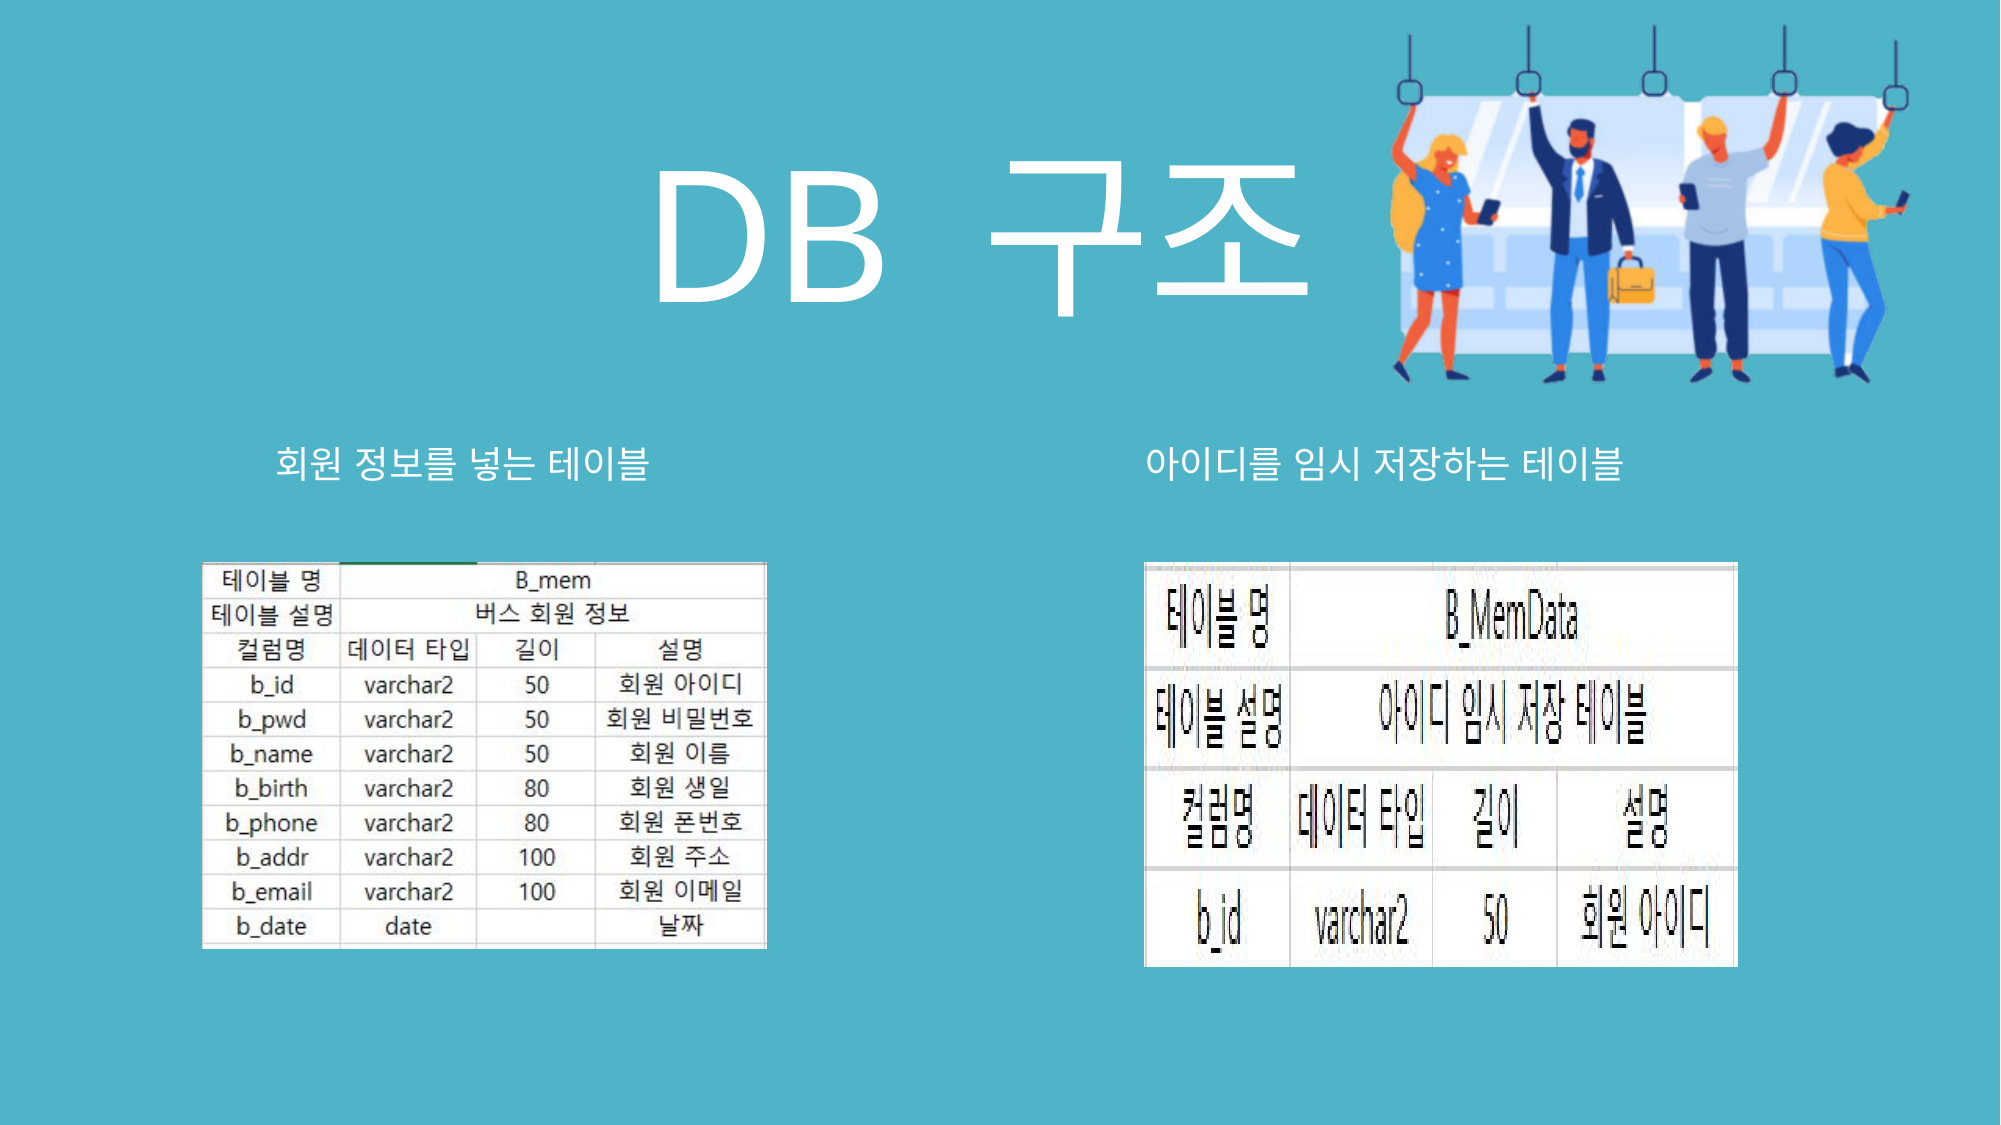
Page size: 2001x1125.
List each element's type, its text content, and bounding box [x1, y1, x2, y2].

title DB 구조 [79, 109, 1185, 346]
picture [202, 562, 768, 949]
picture [1185, 0, 2000, 485]
text_box 회원 정보를 넣는 테이블 [260, 434, 744, 494]
text_box 아이디를 임시 저장하는 테이블 [1130, 434, 1725, 494]
picture [1143, 562, 1739, 967]
